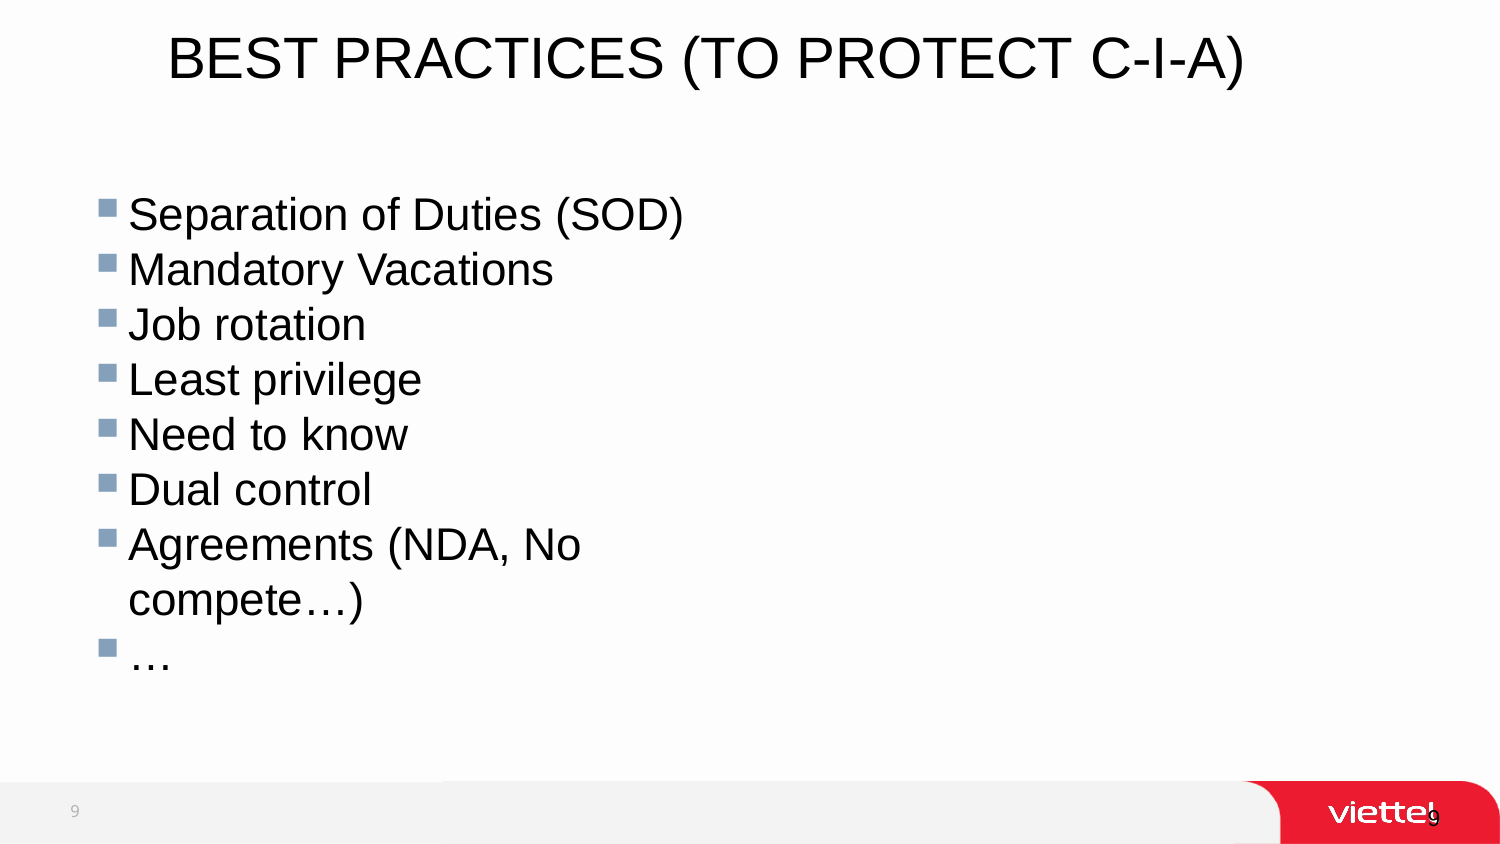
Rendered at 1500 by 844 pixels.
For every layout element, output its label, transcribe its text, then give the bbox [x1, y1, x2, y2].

text_box BEST PRACTICES (TO PROTECT C-I-A) [164, 18, 1255, 162]
text_box 9 [1423, 803, 1458, 844]
text_box Separation of Duties (SOD) Mandatory Vacations Job rotation Least privilege Need to know Dual control Agreements (NDA, No compete…) … [93, 171, 688, 570]
picture [443, 781, 1500, 844]
